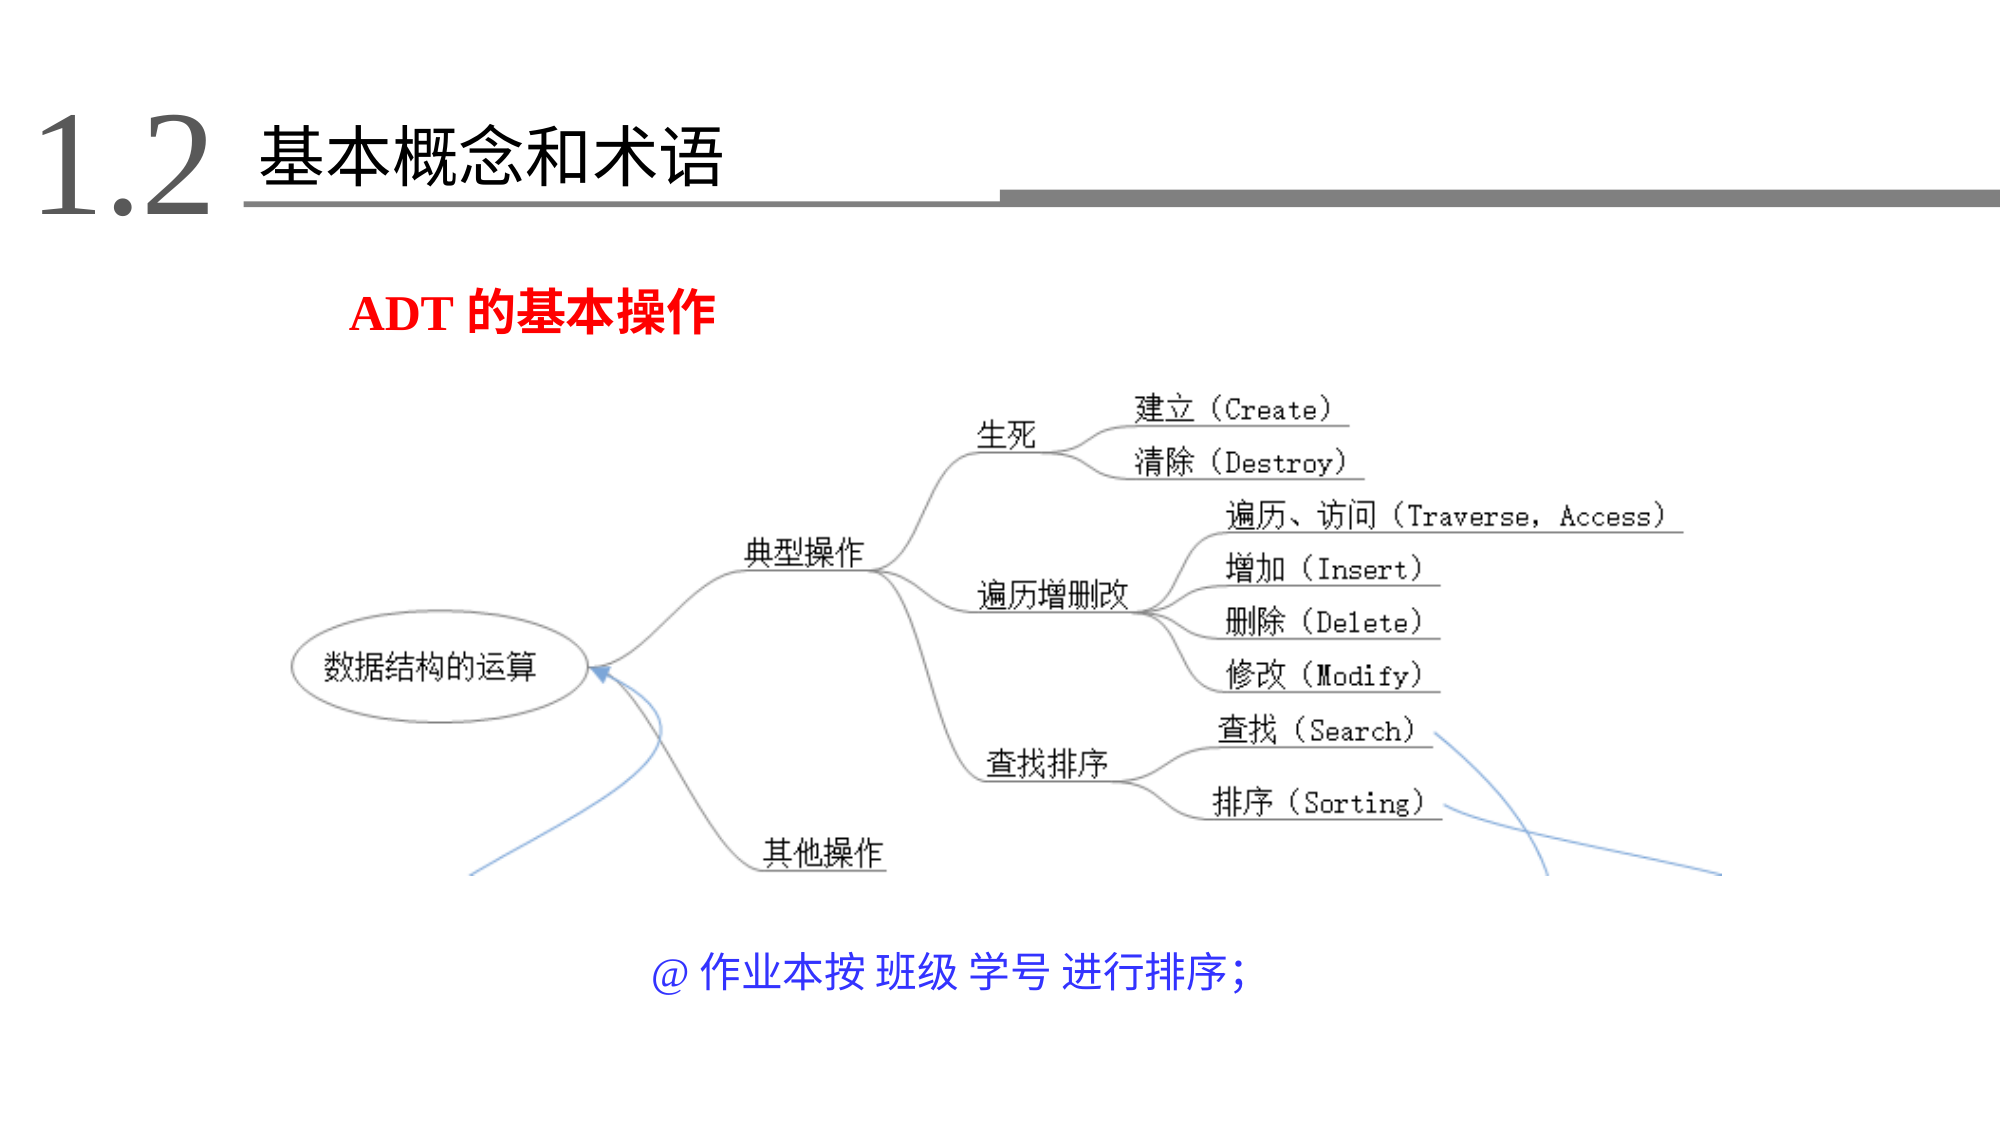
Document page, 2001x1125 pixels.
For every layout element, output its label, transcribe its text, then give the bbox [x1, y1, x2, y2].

text_box 基本概念和术语 [243, 107, 783, 189]
text_box ADT的基本操作 [333, 246, 1613, 348]
picture [278, 376, 1722, 876]
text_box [243, 189, 2000, 208]
text_box 1.2 [4, 57, 242, 252]
text_box @作业本按 班级 学号 进行排序； [636, 923, 1551, 1004]
